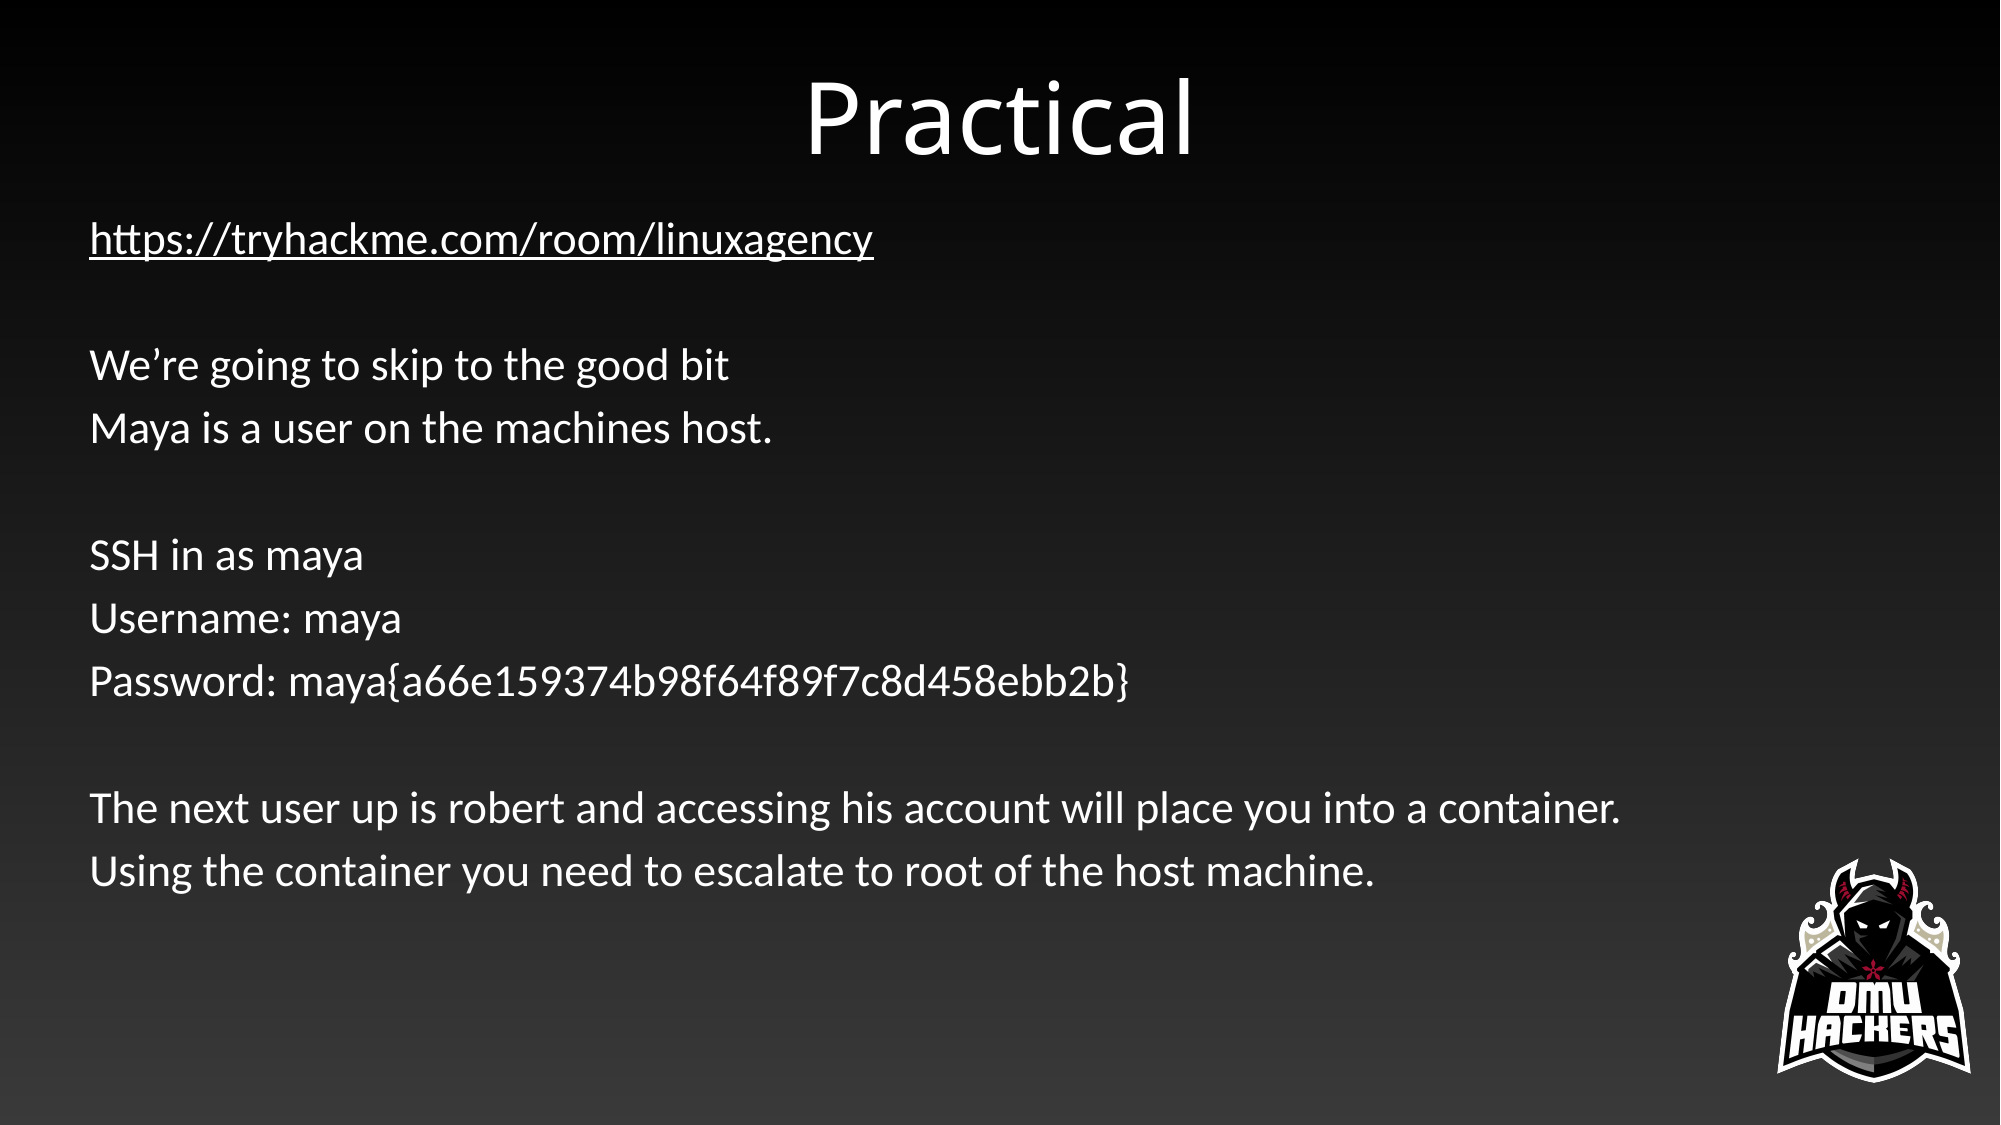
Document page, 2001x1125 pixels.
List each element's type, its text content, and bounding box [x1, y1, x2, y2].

picture [1777, 858, 1971, 1083]
text_box https://tryhackme.com/room/linuxagency We’re going to skip to the good bit Maya is a user on the machines host. SSH in as maya Username: maya Password: maya{a66e159374b98f64f89f7c8d458ebb2b} The next user up is robert and accessing his account will place you into a container. Using the container you need to escalate to root of the host machine. [74, 185, 1764, 974]
text_box Practical [31, 23, 1969, 206]
